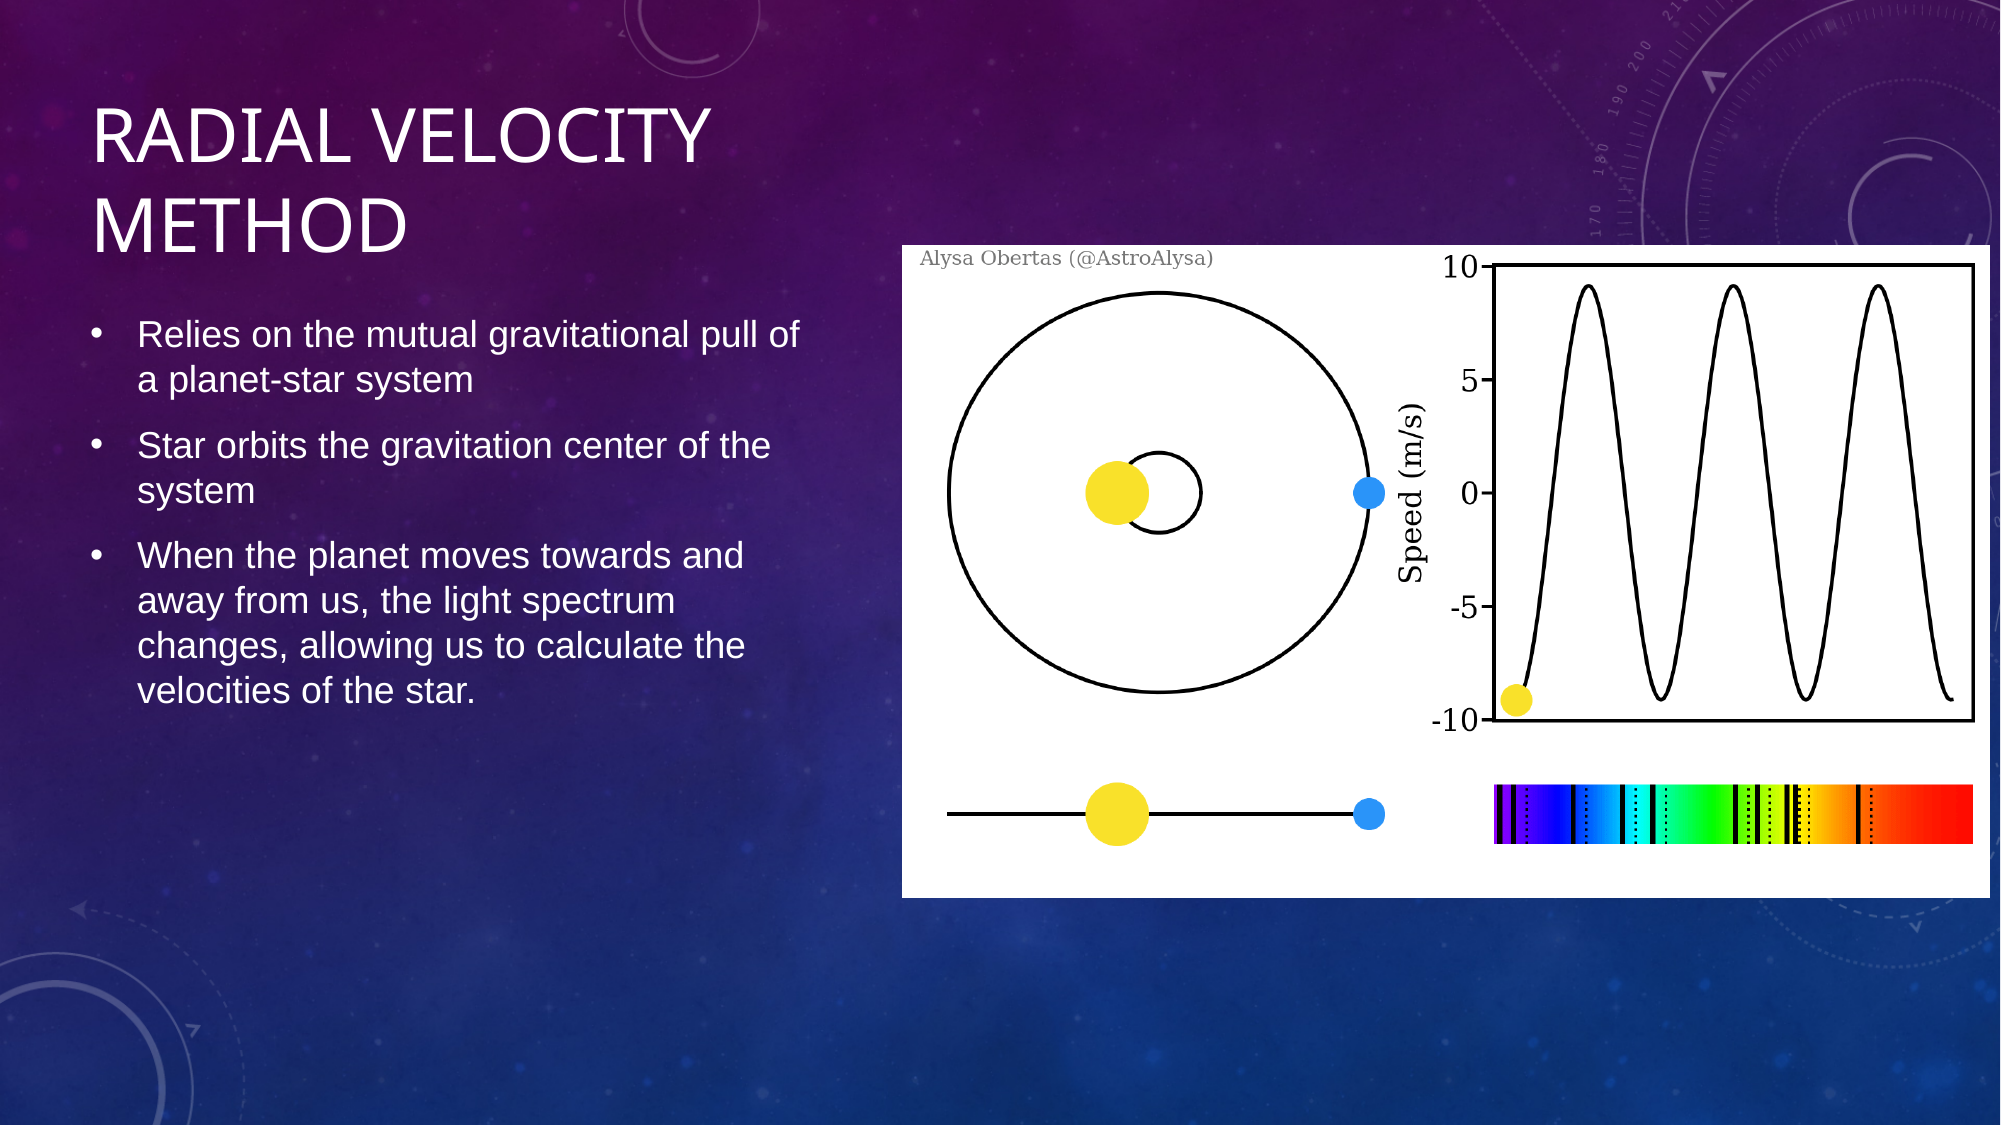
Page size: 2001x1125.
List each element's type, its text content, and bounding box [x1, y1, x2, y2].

title Radial Velocity Method [75, 57, 1059, 297]
list Relies on the mutual gravitational pull of a planet-star system Star orbits the gravitation center of the system When the planet moves towards and away from us, the light spectrum changes, allowing us to calculate the velocities of the star. [75, 245, 835, 842]
picture [0, 0, 2001, 1125]
